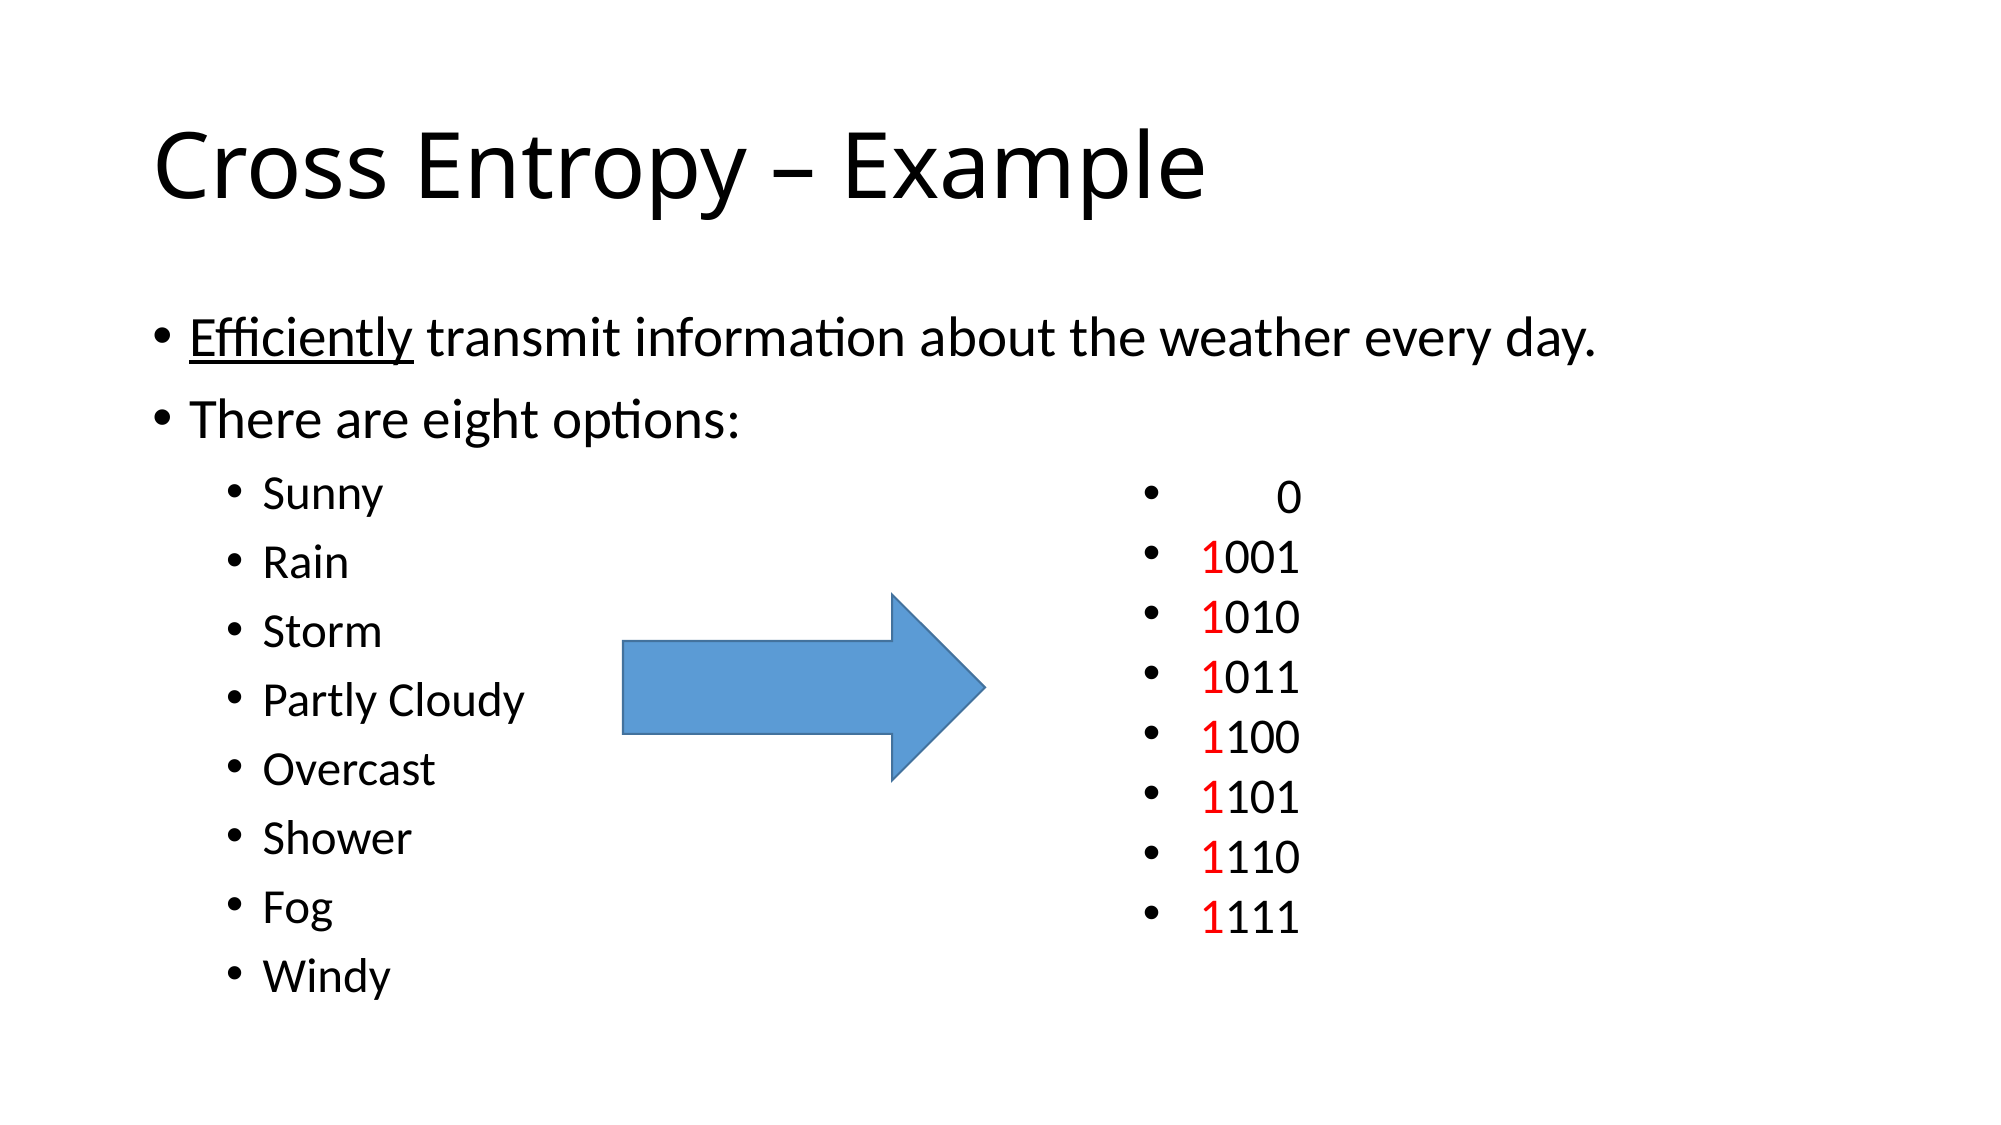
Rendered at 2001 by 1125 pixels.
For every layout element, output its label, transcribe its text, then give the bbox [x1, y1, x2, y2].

text_box [621, 592, 983, 783]
text_box 000 001 010 011 100 101 110 111 [983, 454, 1434, 950]
text_box 0 1001 1010 1011 1100 1101 1110 1111 [1169, 455, 1331, 951]
title Cross Entropy – Example [137, 59, 1863, 278]
list Efficiently transmit information about the weather every day. There are eight options: Sunny Rain Storm Partly Cloudy Overcast Shower Fog Windy [137, 299, 1863, 1014]
